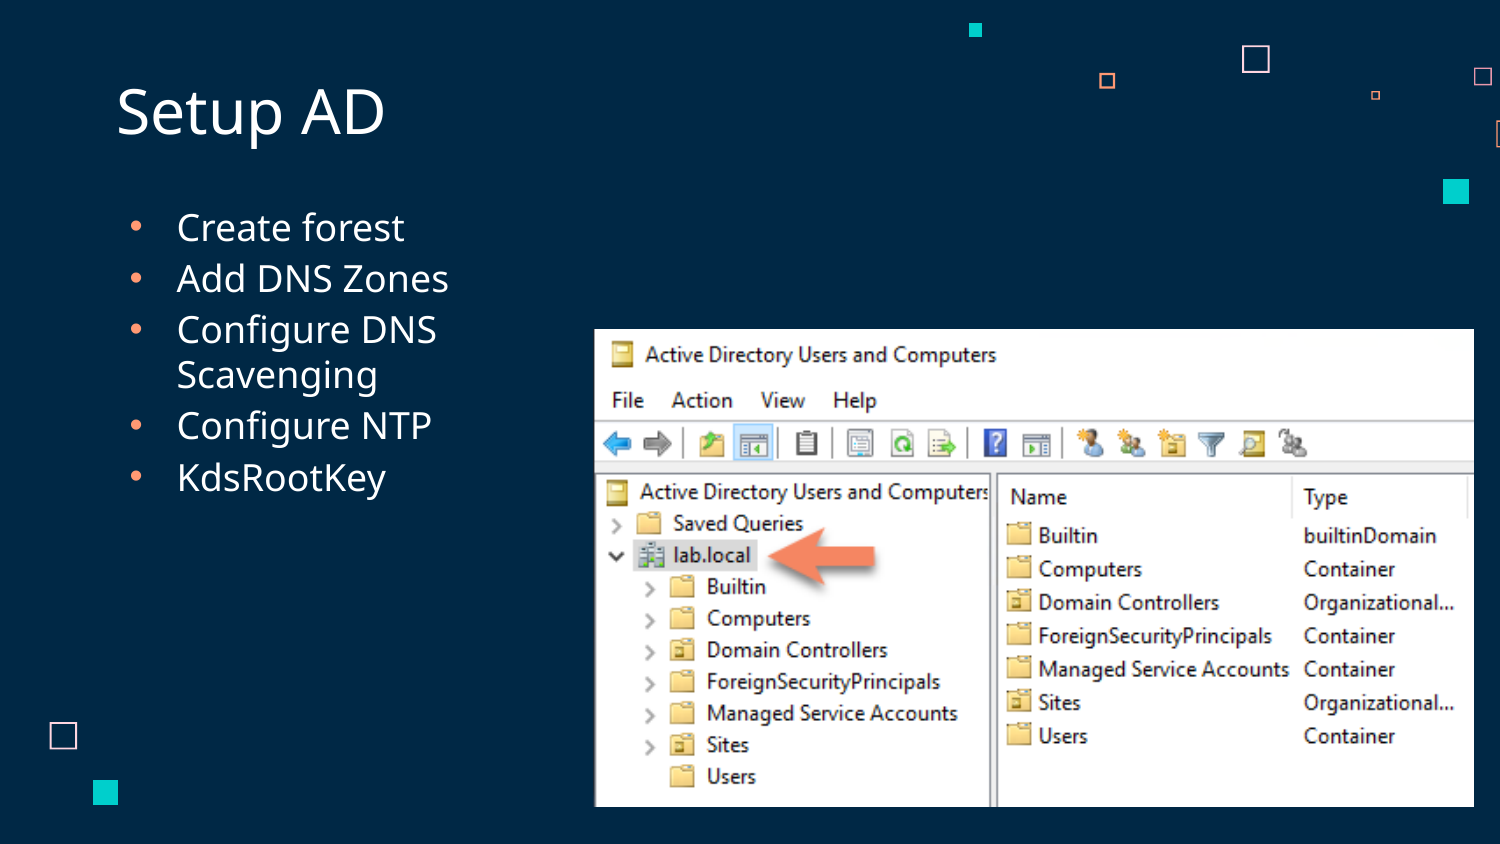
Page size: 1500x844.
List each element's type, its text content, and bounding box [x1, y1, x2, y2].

text_box Create forest Add DNS Zones Configure DNS Scavenging Configure NTP KdsRootKey [110, 196, 594, 506]
picture [592, 329, 1474, 807]
title Setup AD [101, 67, 878, 163]
